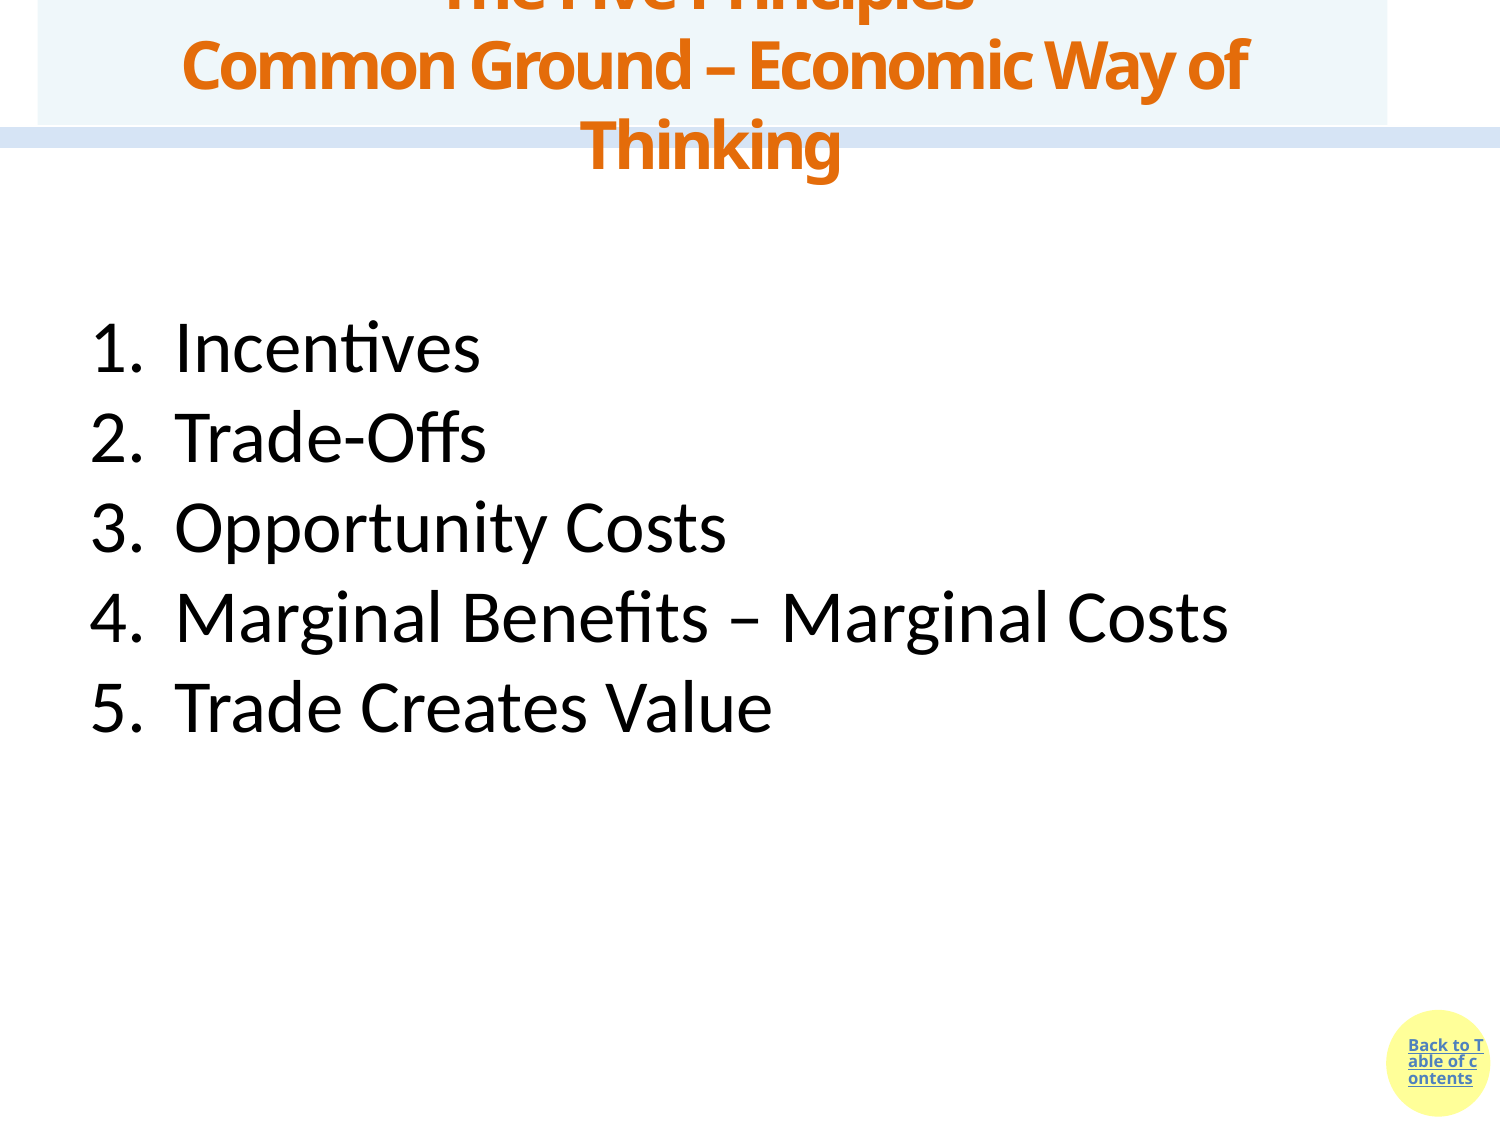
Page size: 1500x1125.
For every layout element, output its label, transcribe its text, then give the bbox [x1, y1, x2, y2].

title The Five Principles Common Ground – Economic Way of Thinking [37, 0, 1388, 125]
text_box Incentives Trade-Offs Opportunity Costs Marginal Benefits – Marginal Costs Trade Creates Value [0, 200, 1500, 825]
